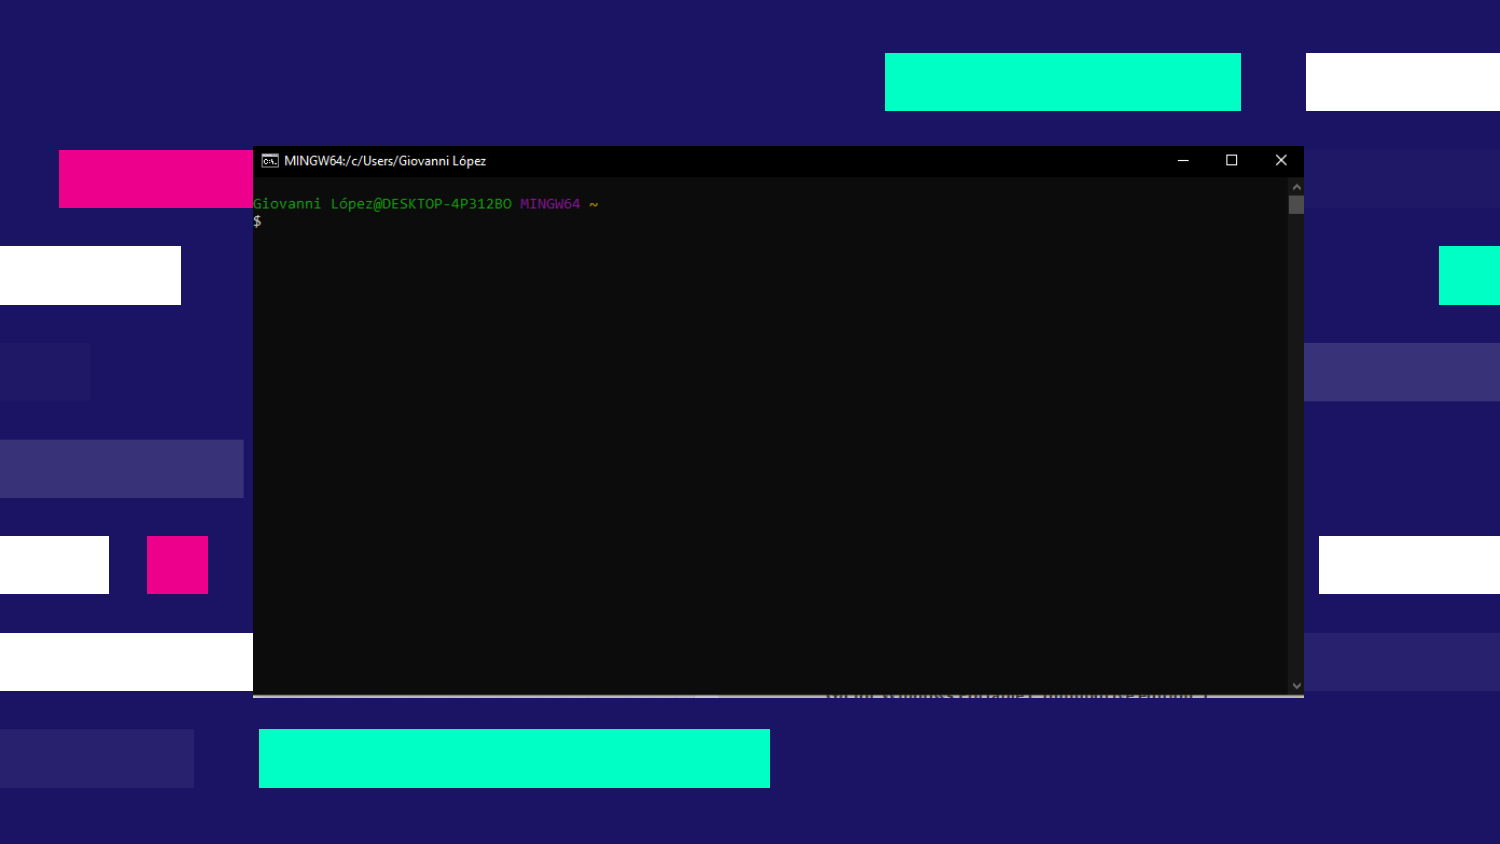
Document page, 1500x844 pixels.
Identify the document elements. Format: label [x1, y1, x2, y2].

picture [253, 145, 1304, 698]
